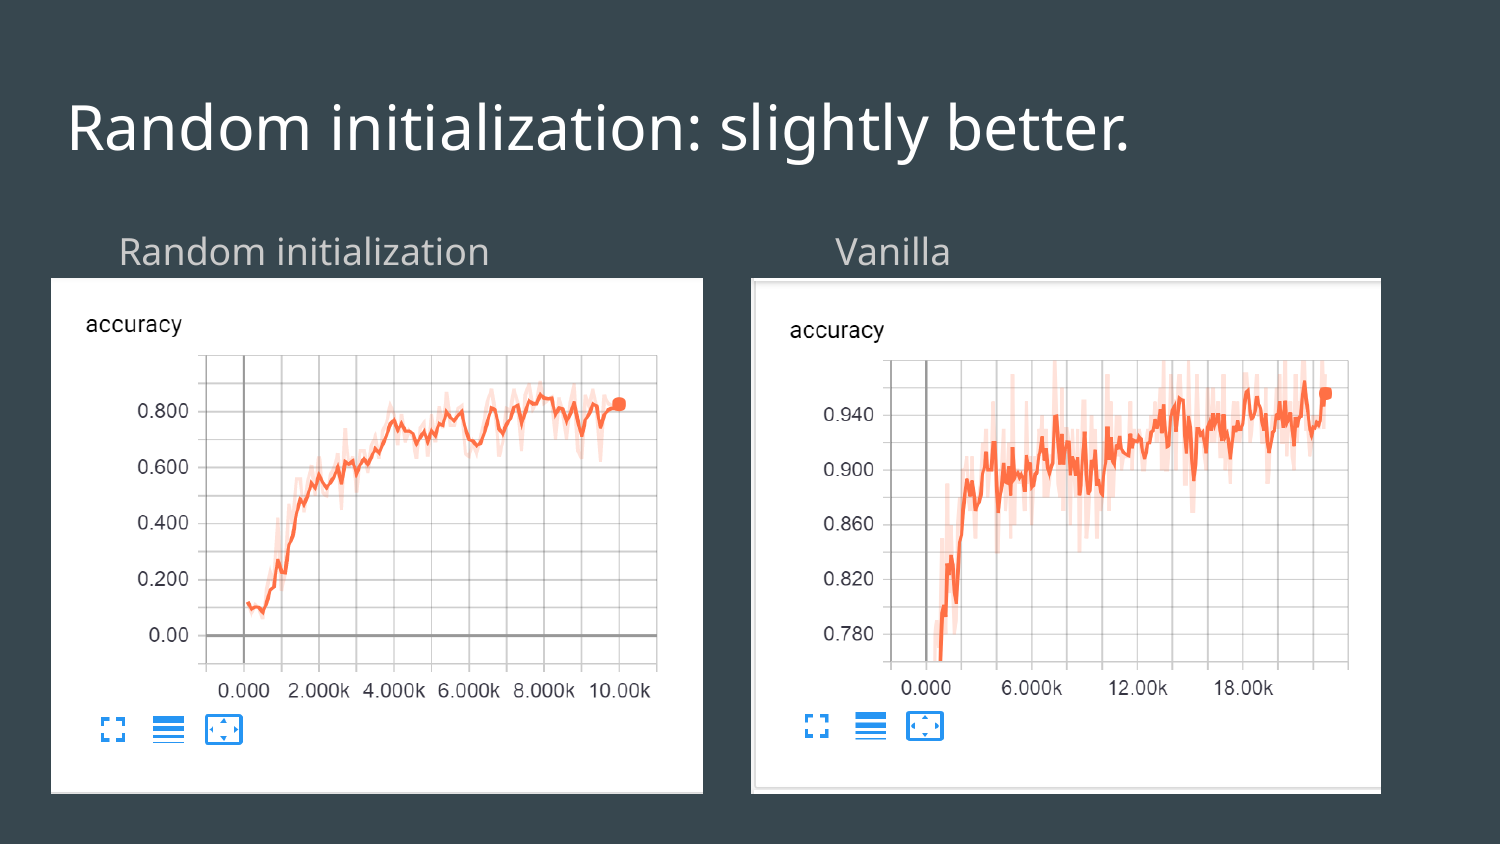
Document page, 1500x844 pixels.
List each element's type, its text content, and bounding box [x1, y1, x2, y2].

text_box Random initialization [103, 206, 532, 276]
text_box Vanilla [820, 206, 1007, 276]
picture [750, 277, 1381, 794]
picture [50, 277, 703, 794]
title Random initialization: slightly better. [51, 72, 1449, 167]
